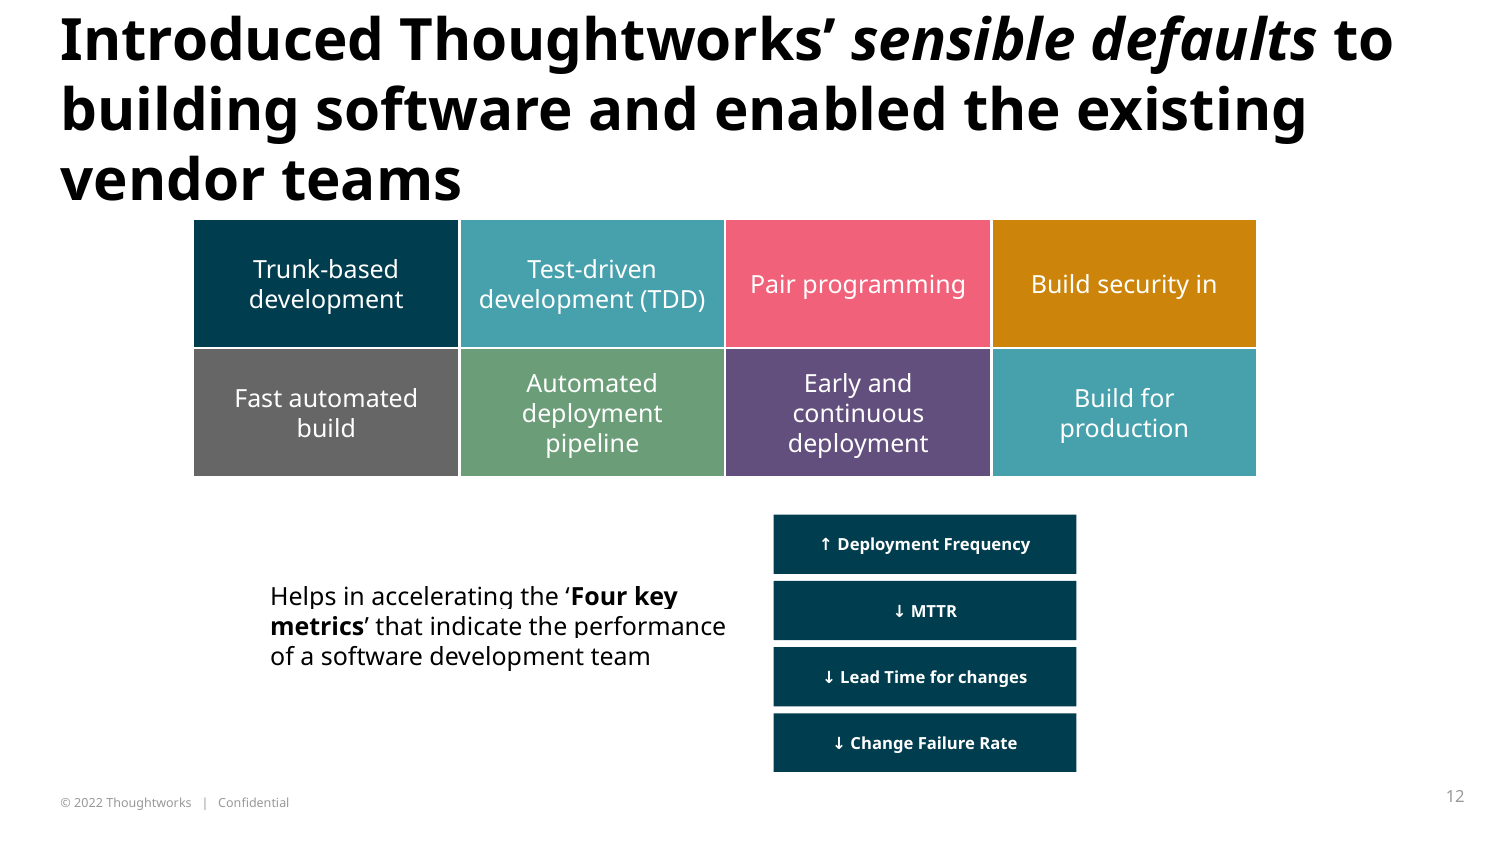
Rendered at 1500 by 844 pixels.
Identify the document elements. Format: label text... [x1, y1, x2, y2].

title Introduced Thoughtworks’ sensible defaults to building software and enabled the existing vendor teams [60, 60, 1440, 154]
text_box Build for production [991, 348, 1258, 477]
text_box Early and continuous deployment [725, 348, 991, 477]
text_box Build security in [992, 219, 1258, 348]
text_box Test-driven development (TDD) [459, 219, 725, 348]
text_box Fast automated build [193, 348, 459, 477]
slide_number ‹#› [1389, 764, 1480, 830]
text_box ↓ Change Failure Rate [773, 713, 1077, 772]
text_box Automated deployment pipeline [459, 348, 725, 477]
text_box ↓ MTTR [773, 580, 1077, 641]
text_box Helps in accelerating the ‘Four key metrics’ that indicate the performance of a software development team [255, 565, 748, 685]
text_box Trunk-based development [193, 219, 459, 348]
text_box ↓ Lead Time for changes [773, 647, 1077, 707]
text_box Pair programming [725, 219, 992, 348]
text_box ↑ Deployment Frequency [773, 514, 1077, 574]
